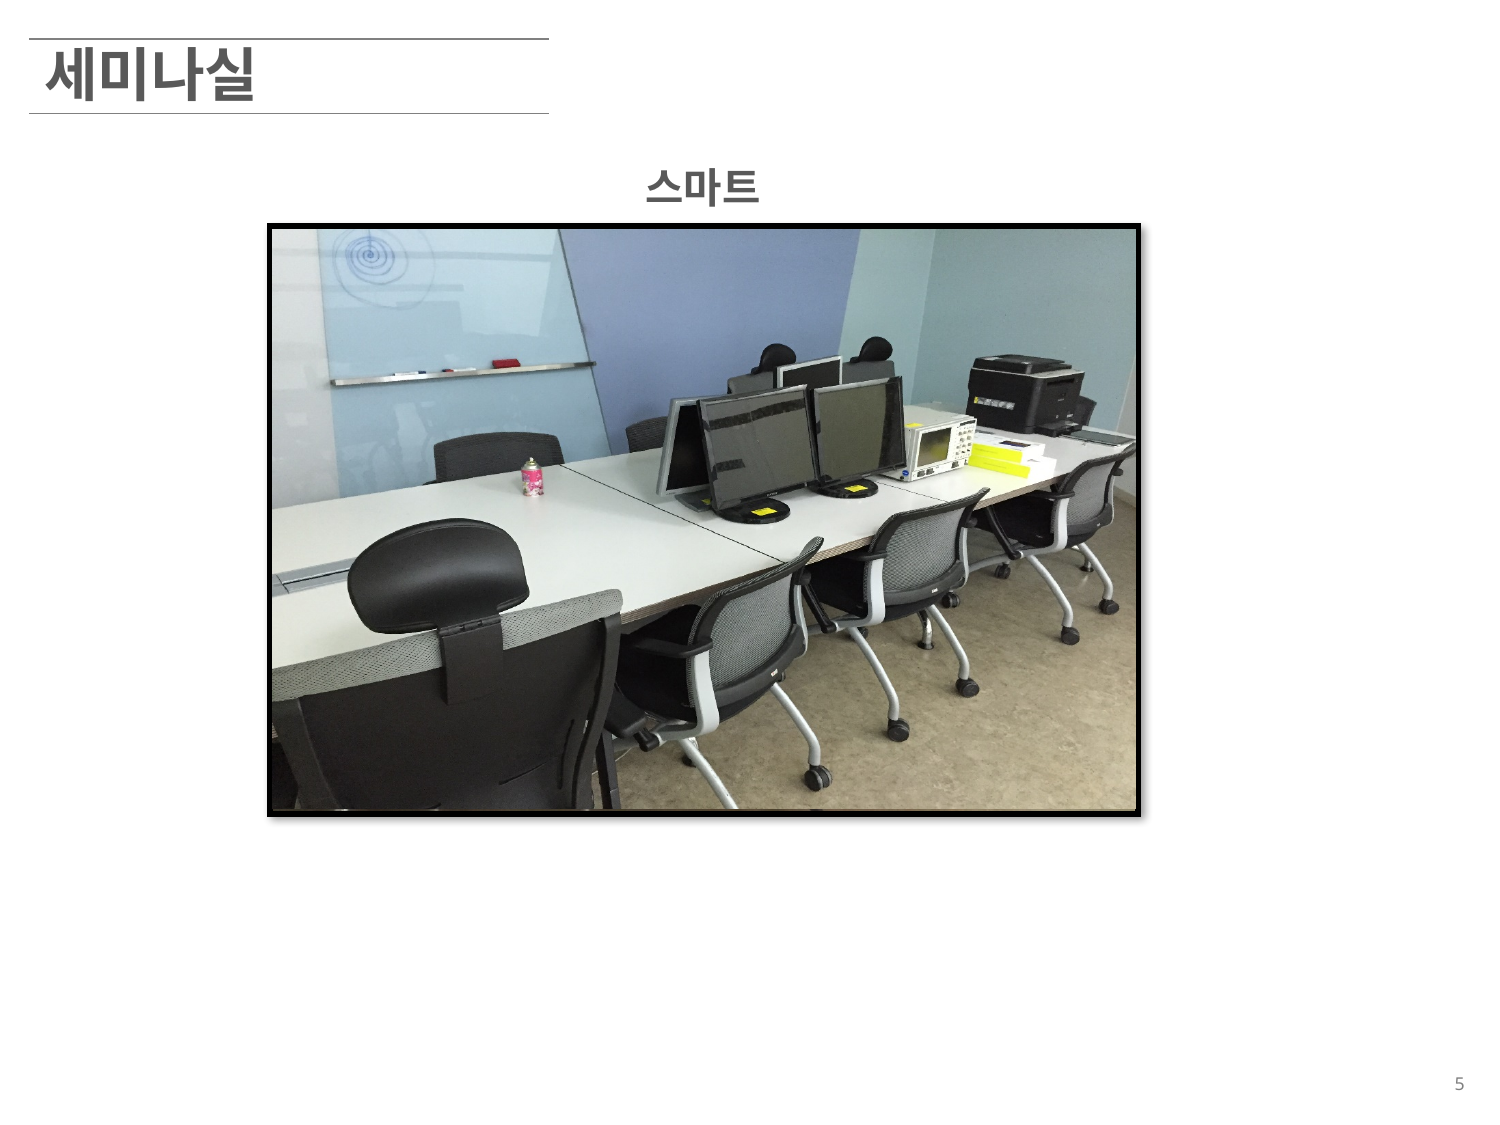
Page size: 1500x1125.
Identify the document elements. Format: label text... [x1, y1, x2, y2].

text_box 스마트 [572, 154, 833, 220]
picture [272, 229, 1136, 811]
text_box 세미나실 [29, 30, 703, 116]
